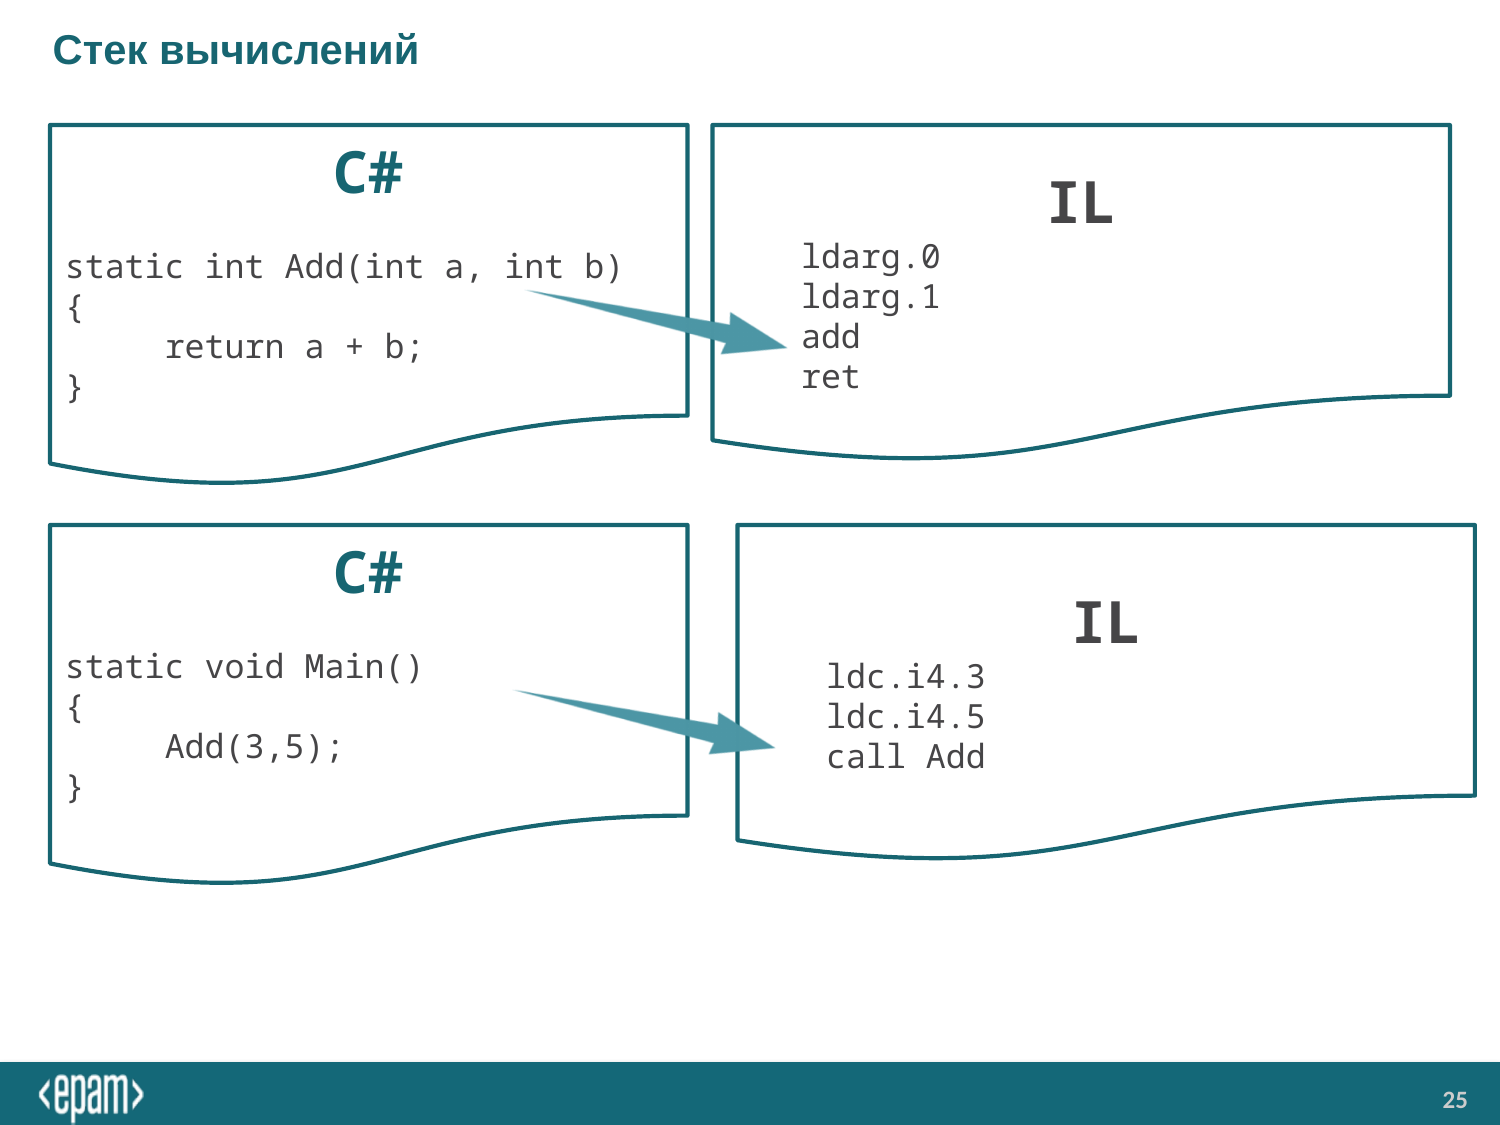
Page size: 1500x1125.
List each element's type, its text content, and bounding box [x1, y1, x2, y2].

text_box C# static int Add(int a, int b) { return a + b; } [47, 122, 690, 485]
text_box C# static void Main() { Add(3,5); } [47, 522, 690, 885]
picture [38, 1074, 144, 1125]
text_box IL ldc.i4.3 ldc.i4.5 call Add [735, 522, 1477, 861]
picture [501, 691, 781, 743]
text_box IL ldarg.0 ldarg.1 add ret [710, 122, 1453, 461]
title Стек вычислений [0, 0, 1500, 95]
picture [514, 291, 793, 343]
